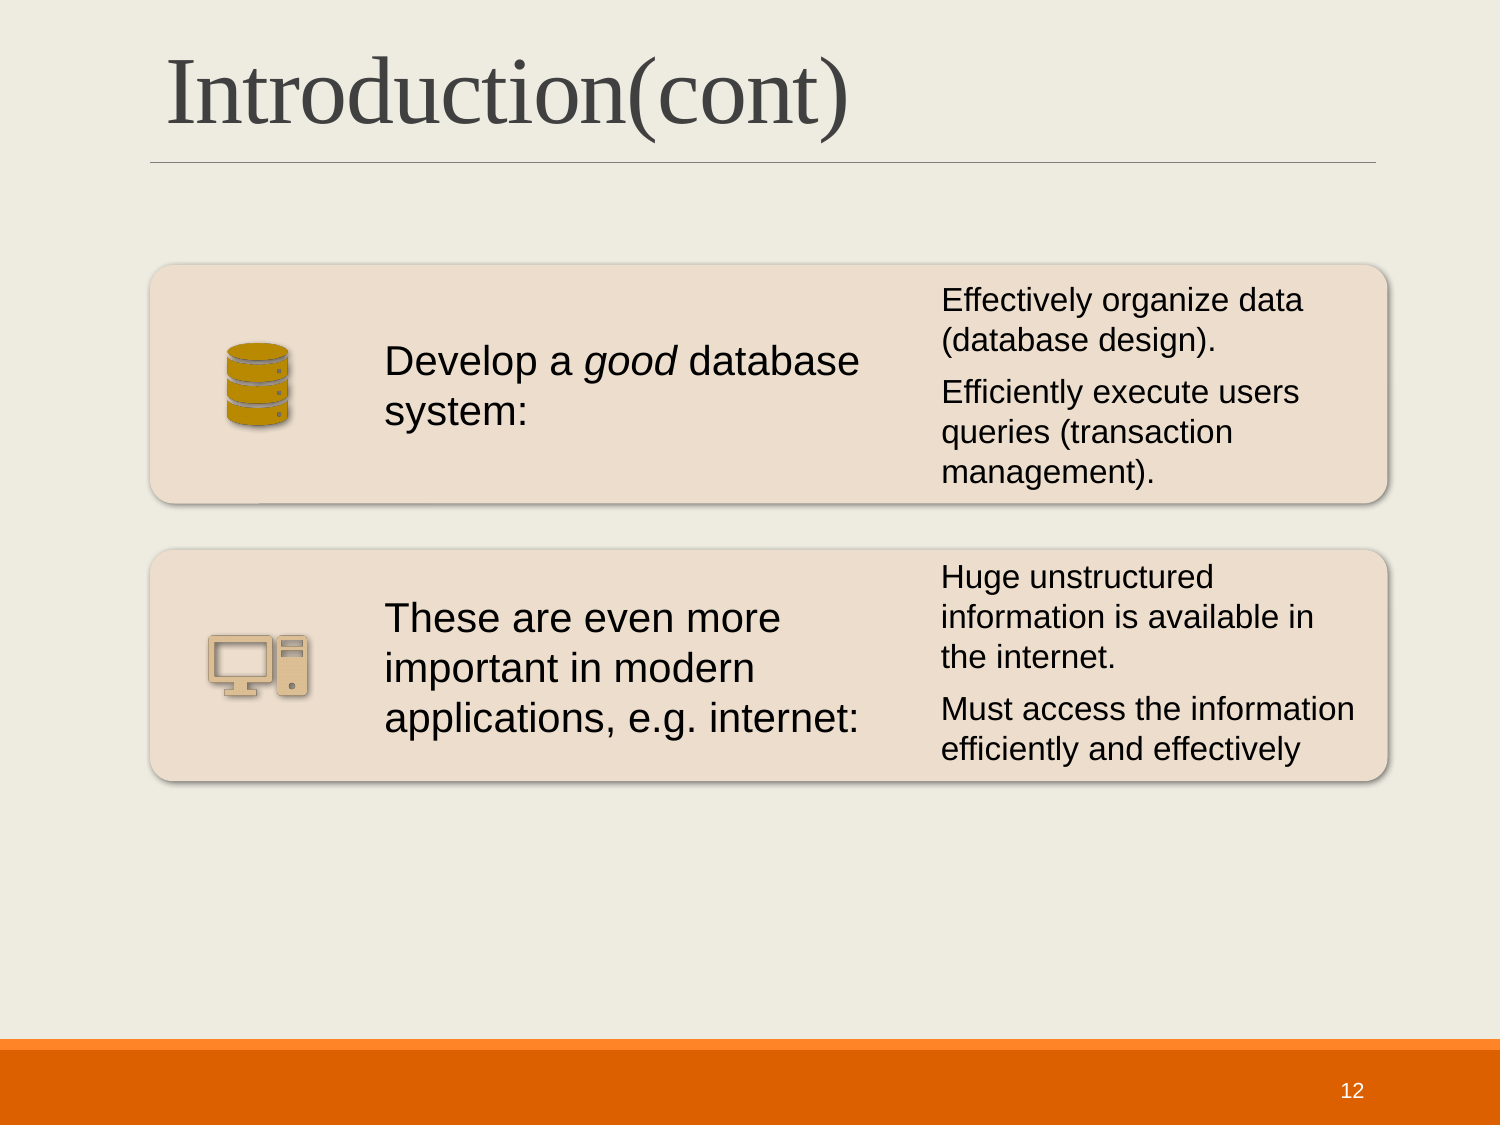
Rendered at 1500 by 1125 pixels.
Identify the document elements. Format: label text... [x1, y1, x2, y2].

slide_number 12 [1218, 1059, 1380, 1120]
title Introduction(cont) [150, 37, 1388, 151]
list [149, 211, 1388, 835]
